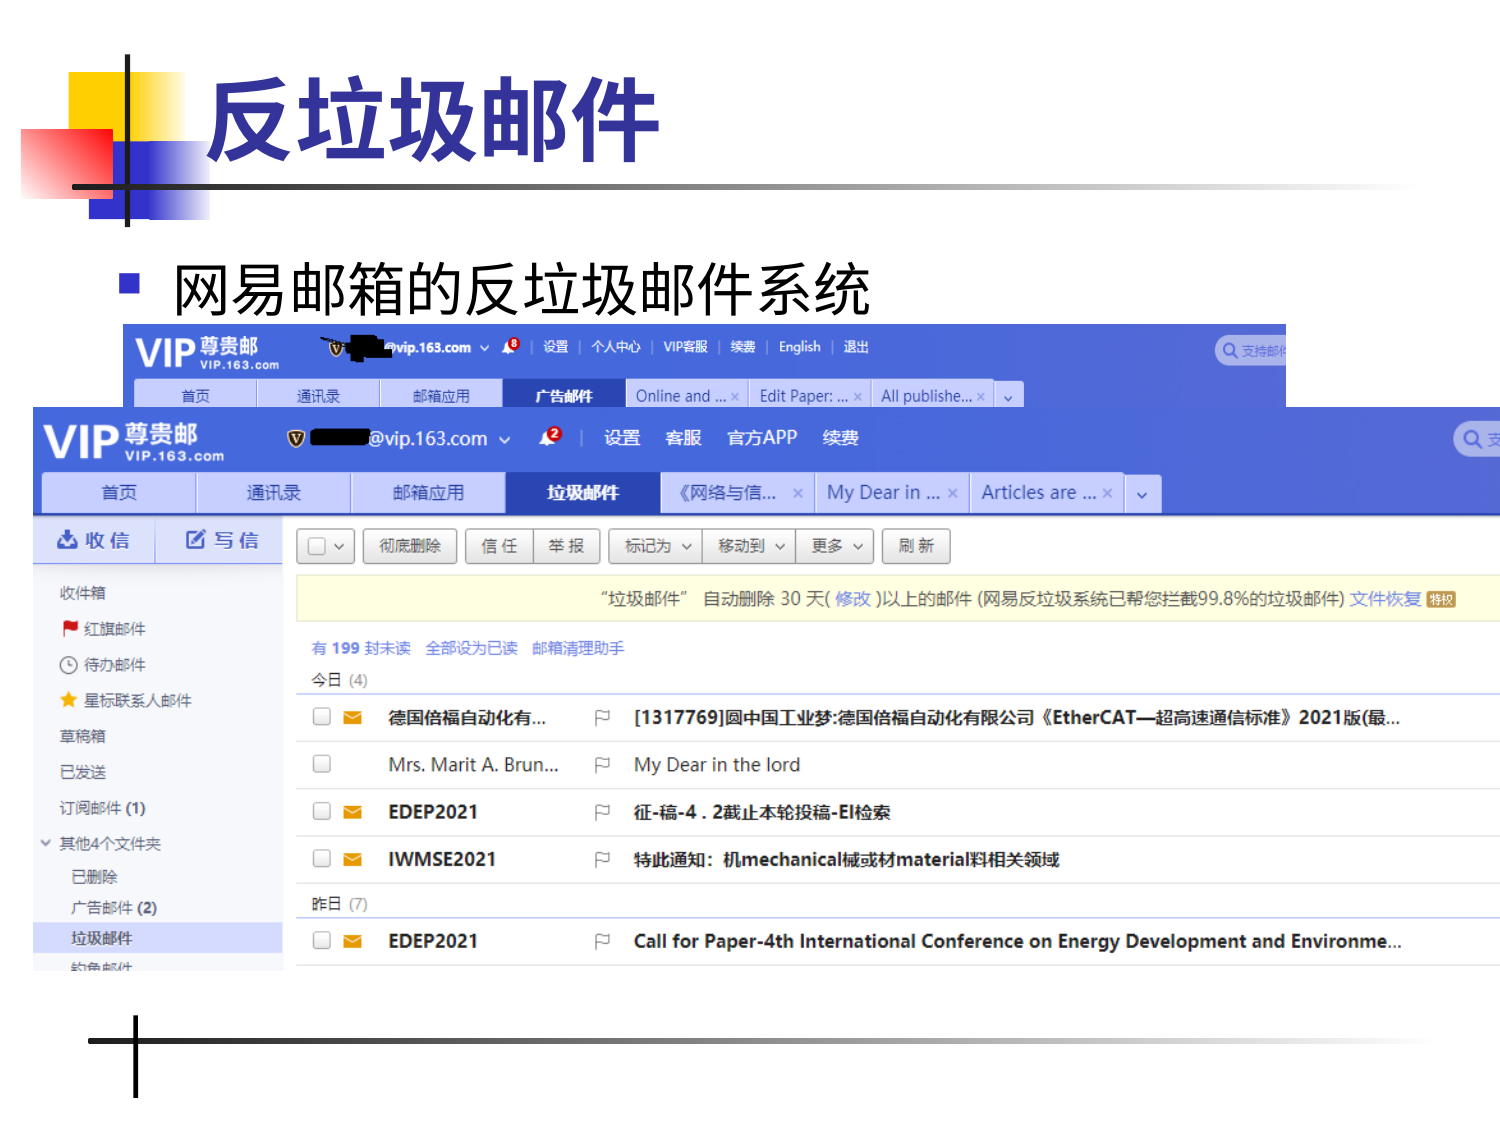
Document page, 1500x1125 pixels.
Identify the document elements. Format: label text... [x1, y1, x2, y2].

list 网易邮箱的反垃圾邮件系统 [101, 221, 1377, 405]
title 反垃圾邮件 [188, 23, 1468, 181]
picture [33, 324, 1500, 972]
